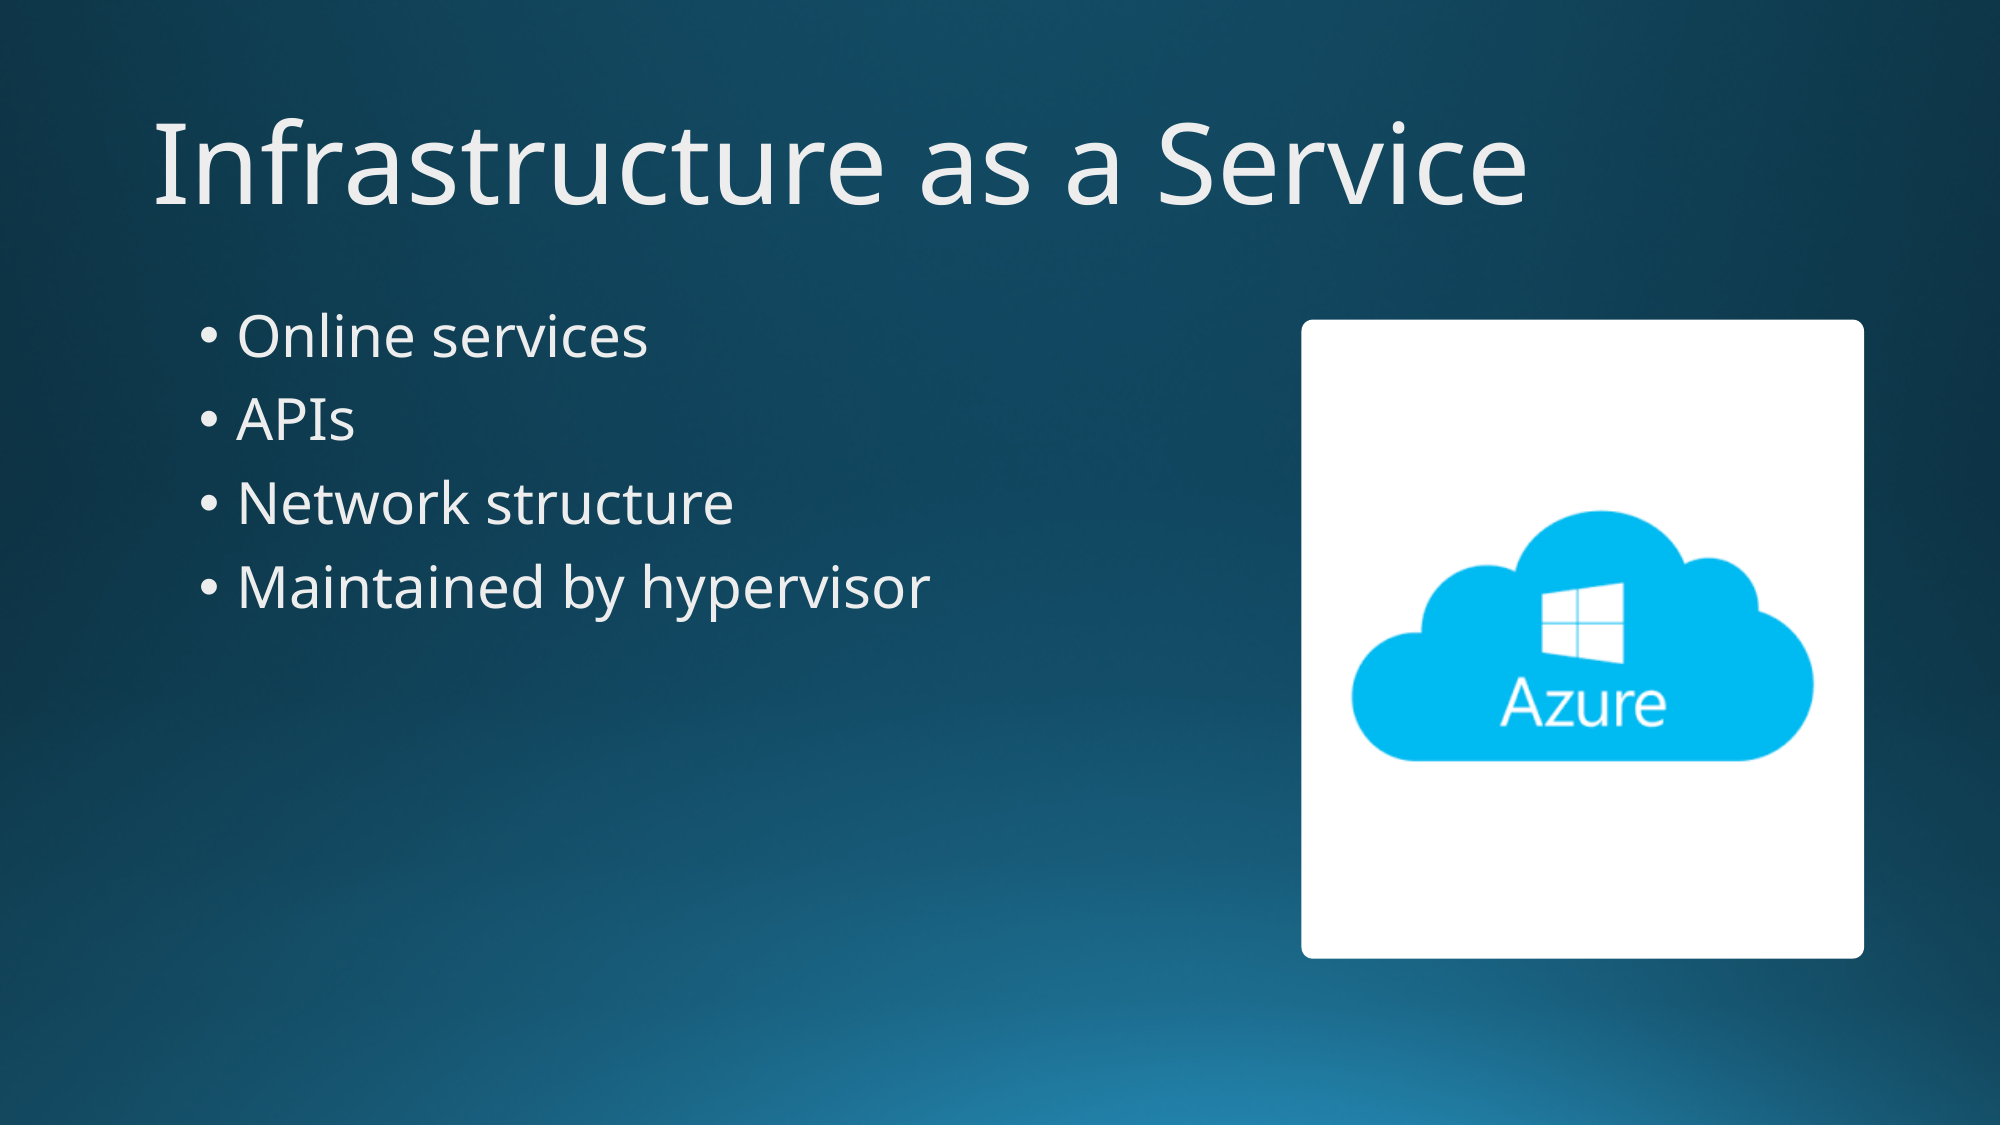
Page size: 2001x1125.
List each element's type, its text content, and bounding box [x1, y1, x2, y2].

text_box [1300, 318, 1866, 960]
picture [1349, 507, 1817, 771]
text_box [0, 0, 2000, 1125]
title Infrastructure as a Service [137, 59, 1863, 278]
list Online services APIs Network structure Maintained by hypervisor [183, 299, 1227, 1014]
